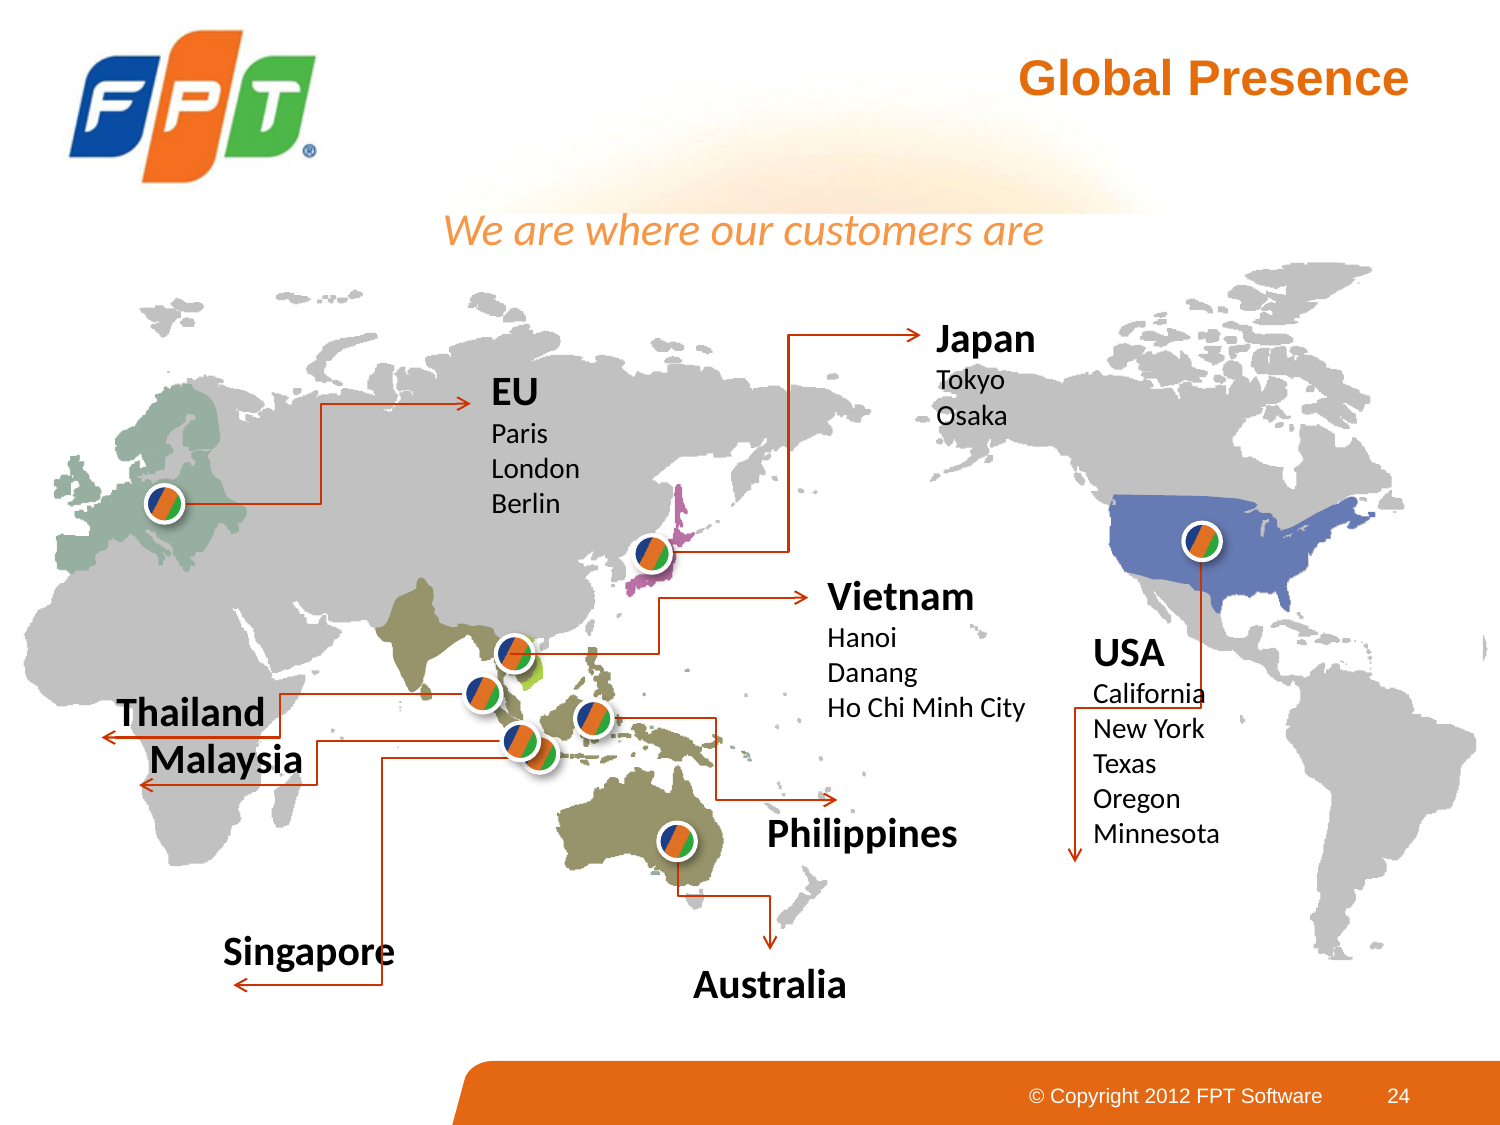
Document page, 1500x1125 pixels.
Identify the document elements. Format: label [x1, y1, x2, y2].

text_box [655, 334, 921, 553]
text_box [509, 597, 809, 654]
text_box [233, 757, 531, 986]
text_box [594, 718, 838, 801]
text_box [170, 403, 471, 504]
text_box [983, 645, 1293, 772]
picture [0, 0, 1500, 1125]
text_box [669, 849, 779, 942]
text_box [138, 741, 502, 786]
text_box [101, 693, 465, 738]
